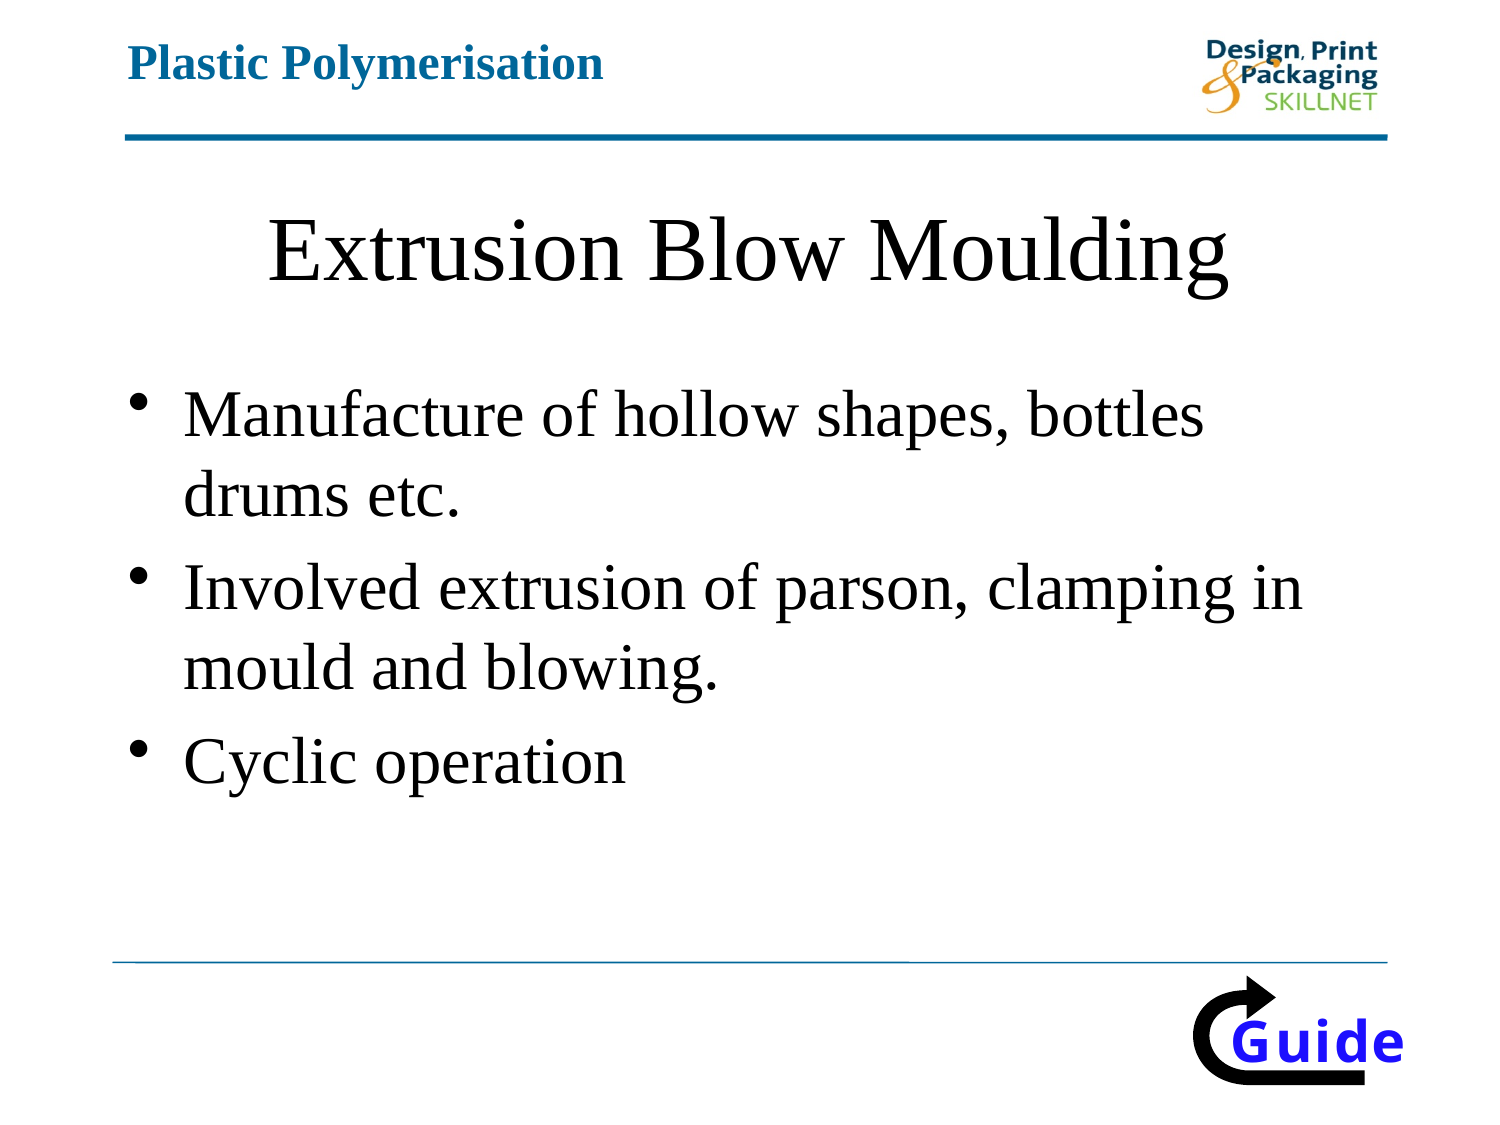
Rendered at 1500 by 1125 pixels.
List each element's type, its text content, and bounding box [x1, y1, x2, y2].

picture [1192, 31, 1387, 121]
list Manufacture of hollow shapes, bottles drums etc. Involved extrusion of parson, clamping in mould and blowing. Cyclic operation [112, 362, 1388, 963]
title Extrusion Blow Moulding [112, 149, 1388, 338]
